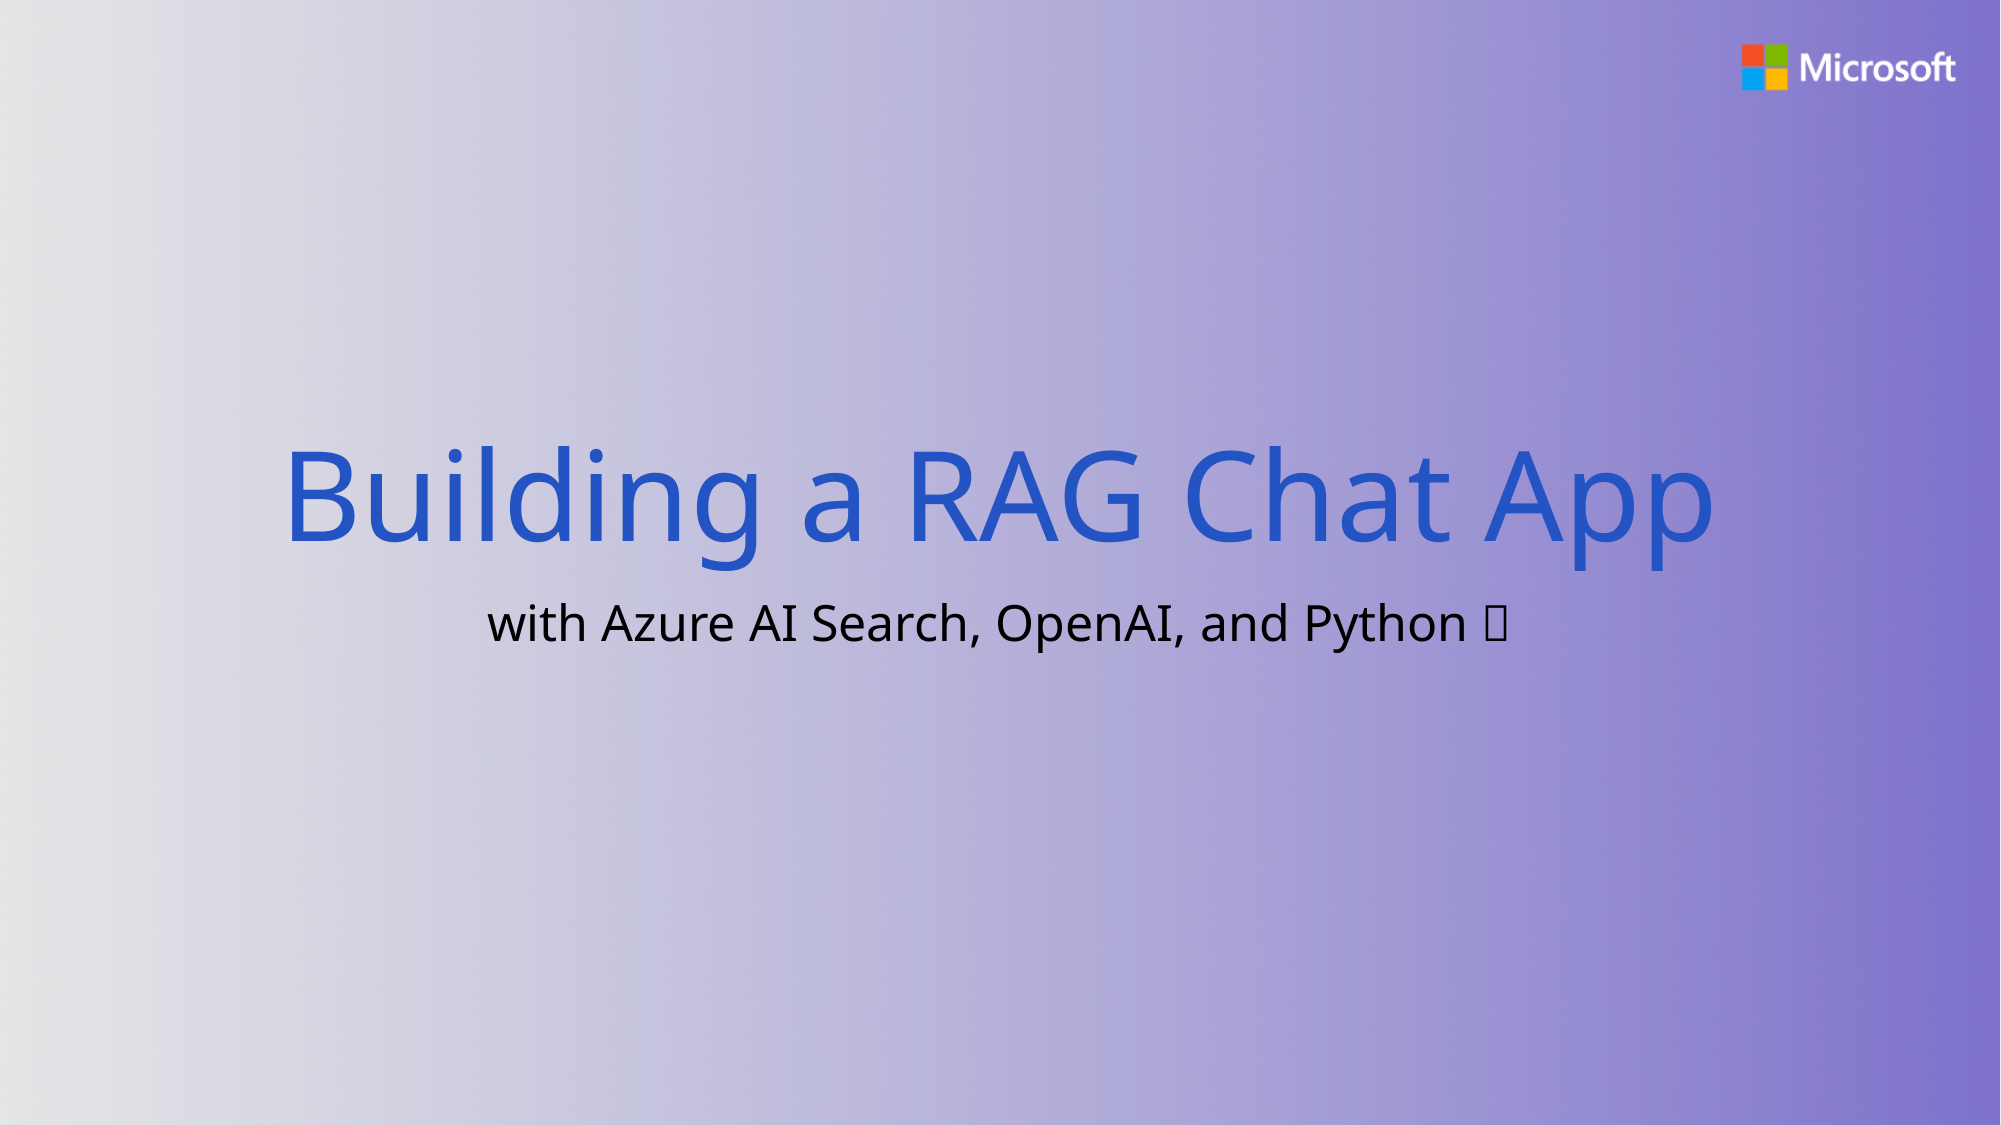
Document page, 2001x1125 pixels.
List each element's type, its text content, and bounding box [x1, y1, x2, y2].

subtitle with Azure AI Search, OpenAI, and Python 🐍 [249, 590, 1750, 863]
title Building a RAG Chat App [249, 184, 1750, 576]
picture [0, 0, 2001, 1125]
